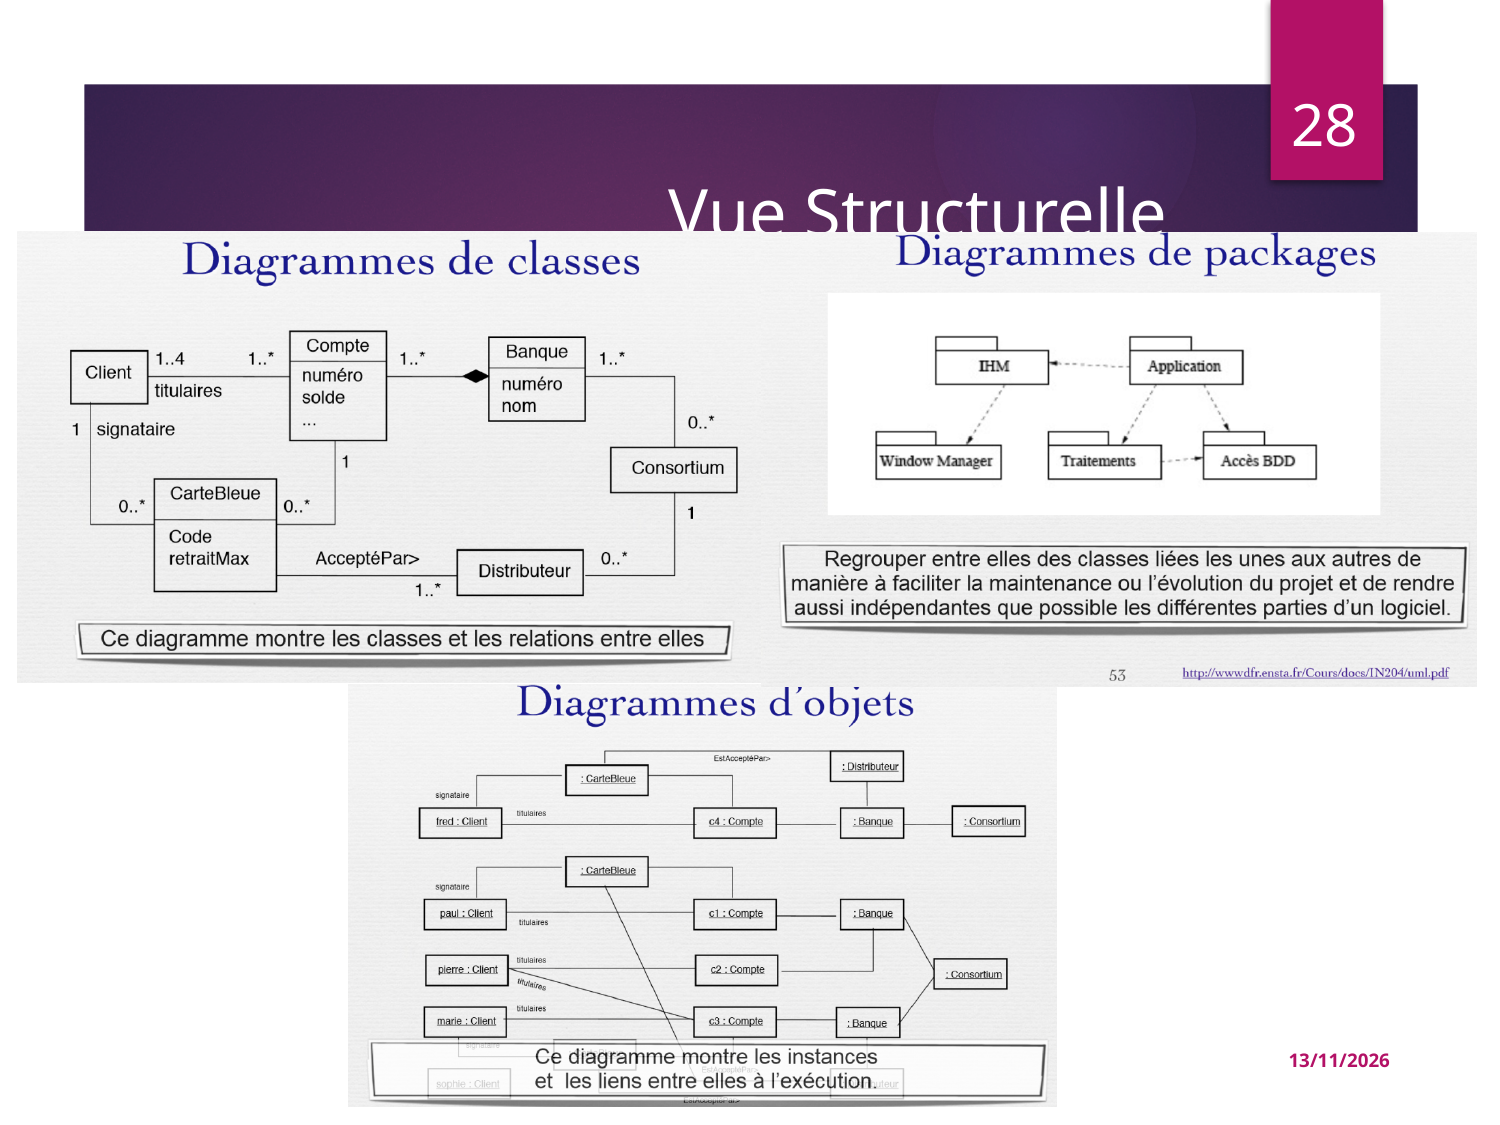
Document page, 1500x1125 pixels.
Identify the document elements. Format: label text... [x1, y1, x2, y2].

title Vue Structurelle [142, 152, 1183, 230]
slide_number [1242, 1044, 1405, 1082]
slide_number 28 [1259, 48, 1390, 175]
picture [17, 231, 1477, 688]
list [348, 691, 1057, 1108]
